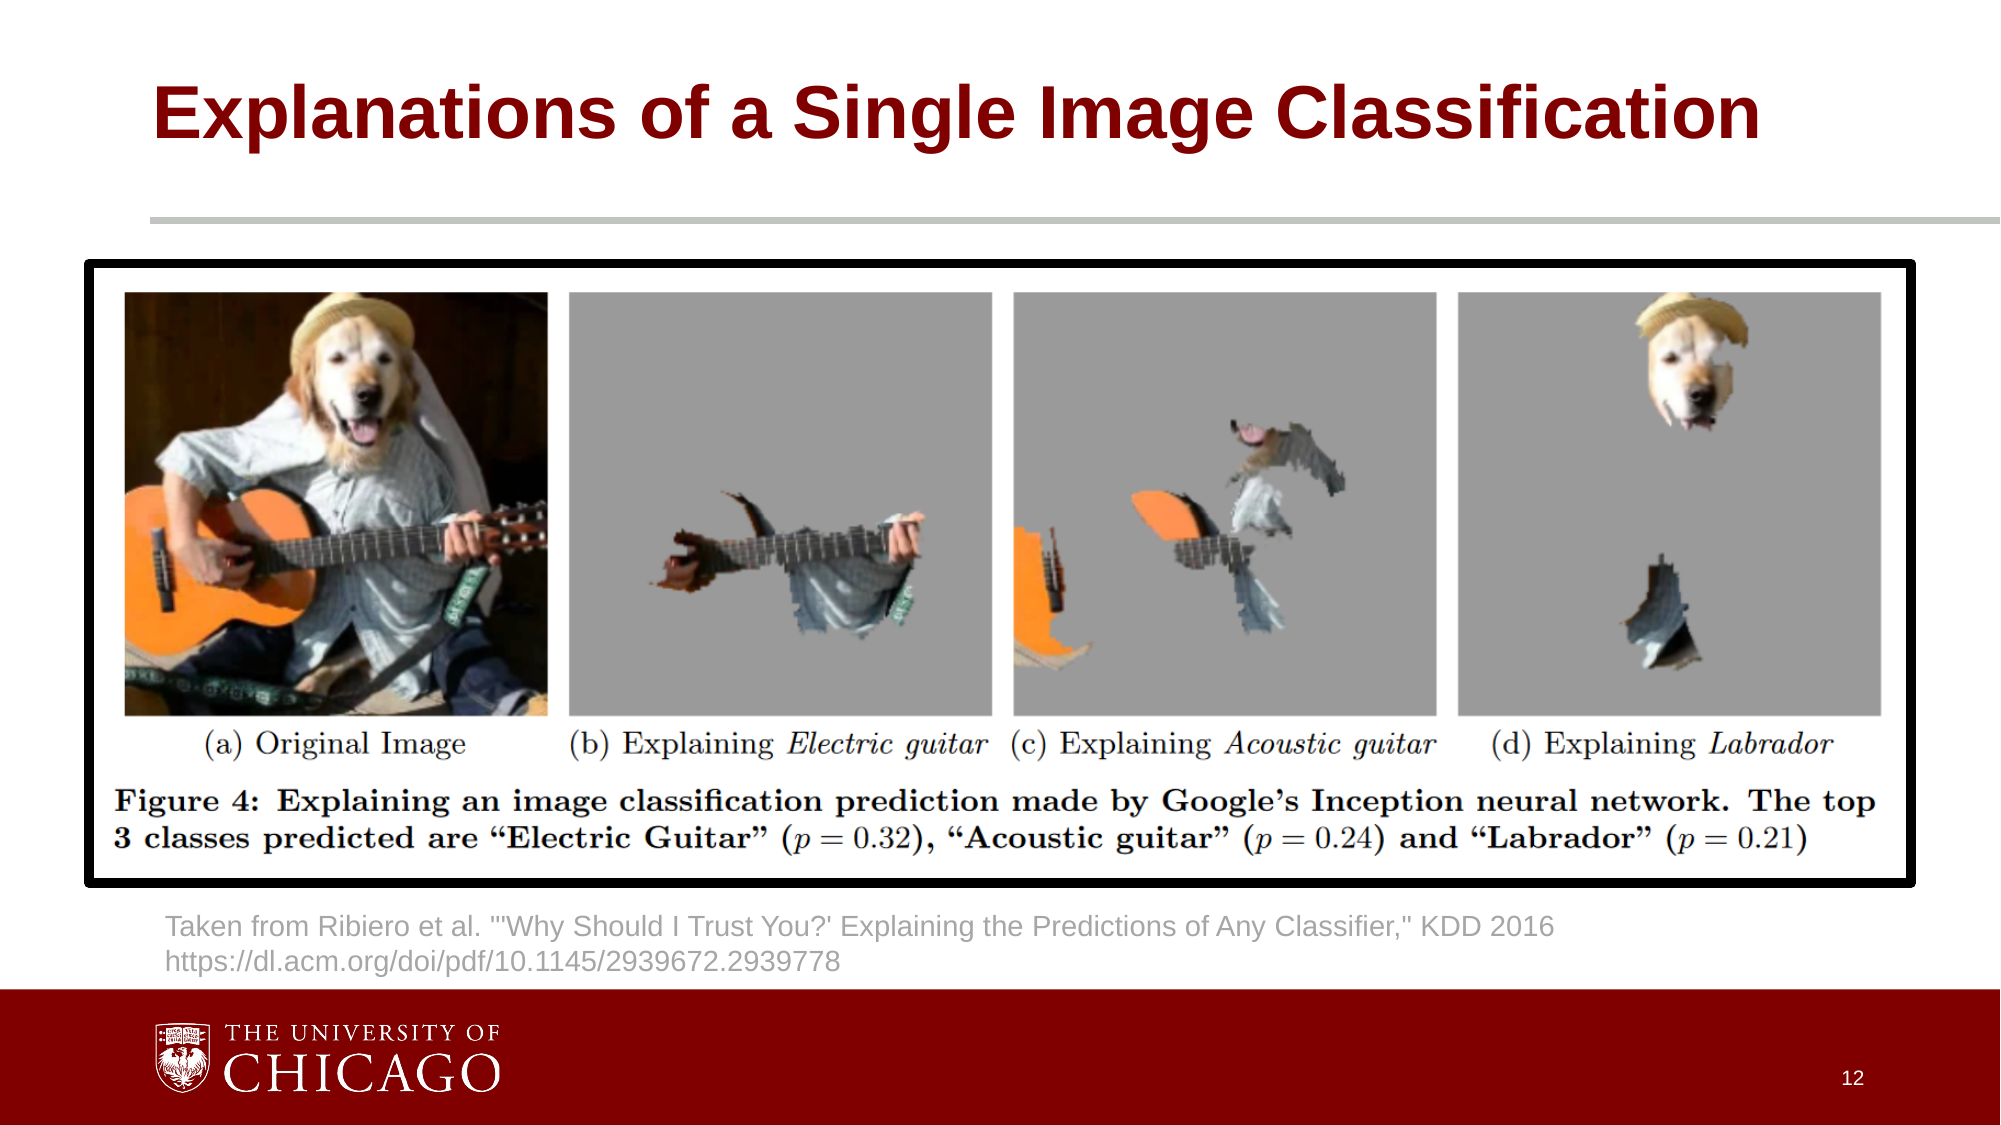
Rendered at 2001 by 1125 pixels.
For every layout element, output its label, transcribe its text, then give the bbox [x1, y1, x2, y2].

title Explanations of a Single Image Classification [137, 0, 1863, 218]
slide_number 12 [1412, 1046, 1880, 1107]
text_box Taken from Ribiero et al. "'Why Should I Trust You?' Explaining the Predictions of Any Classifier," KDD 2016 https://dl.acm.org/doi/pdf/10.1145/2939672.2939778 [150, 899, 1900, 985]
picture [93, 267, 1907, 879]
